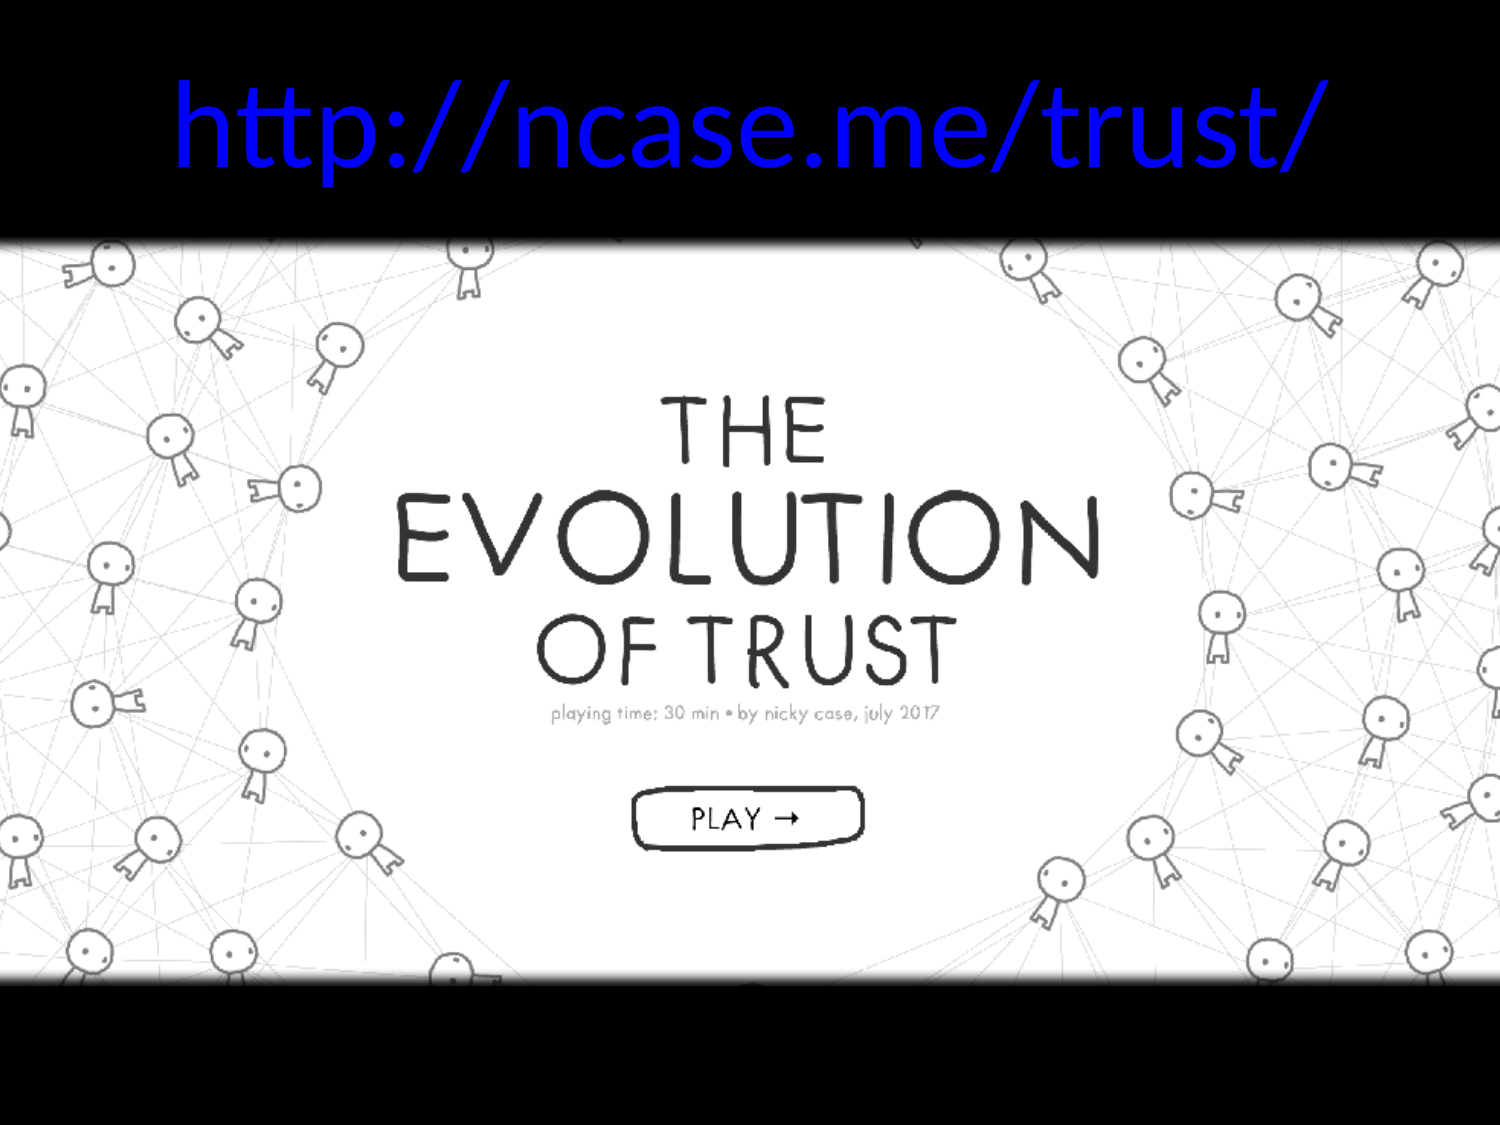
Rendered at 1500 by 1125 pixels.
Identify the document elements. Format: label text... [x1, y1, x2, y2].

picture [0, 237, 1500, 986]
text_box http://ncase.me/trust/ [155, 35, 1345, 200]
